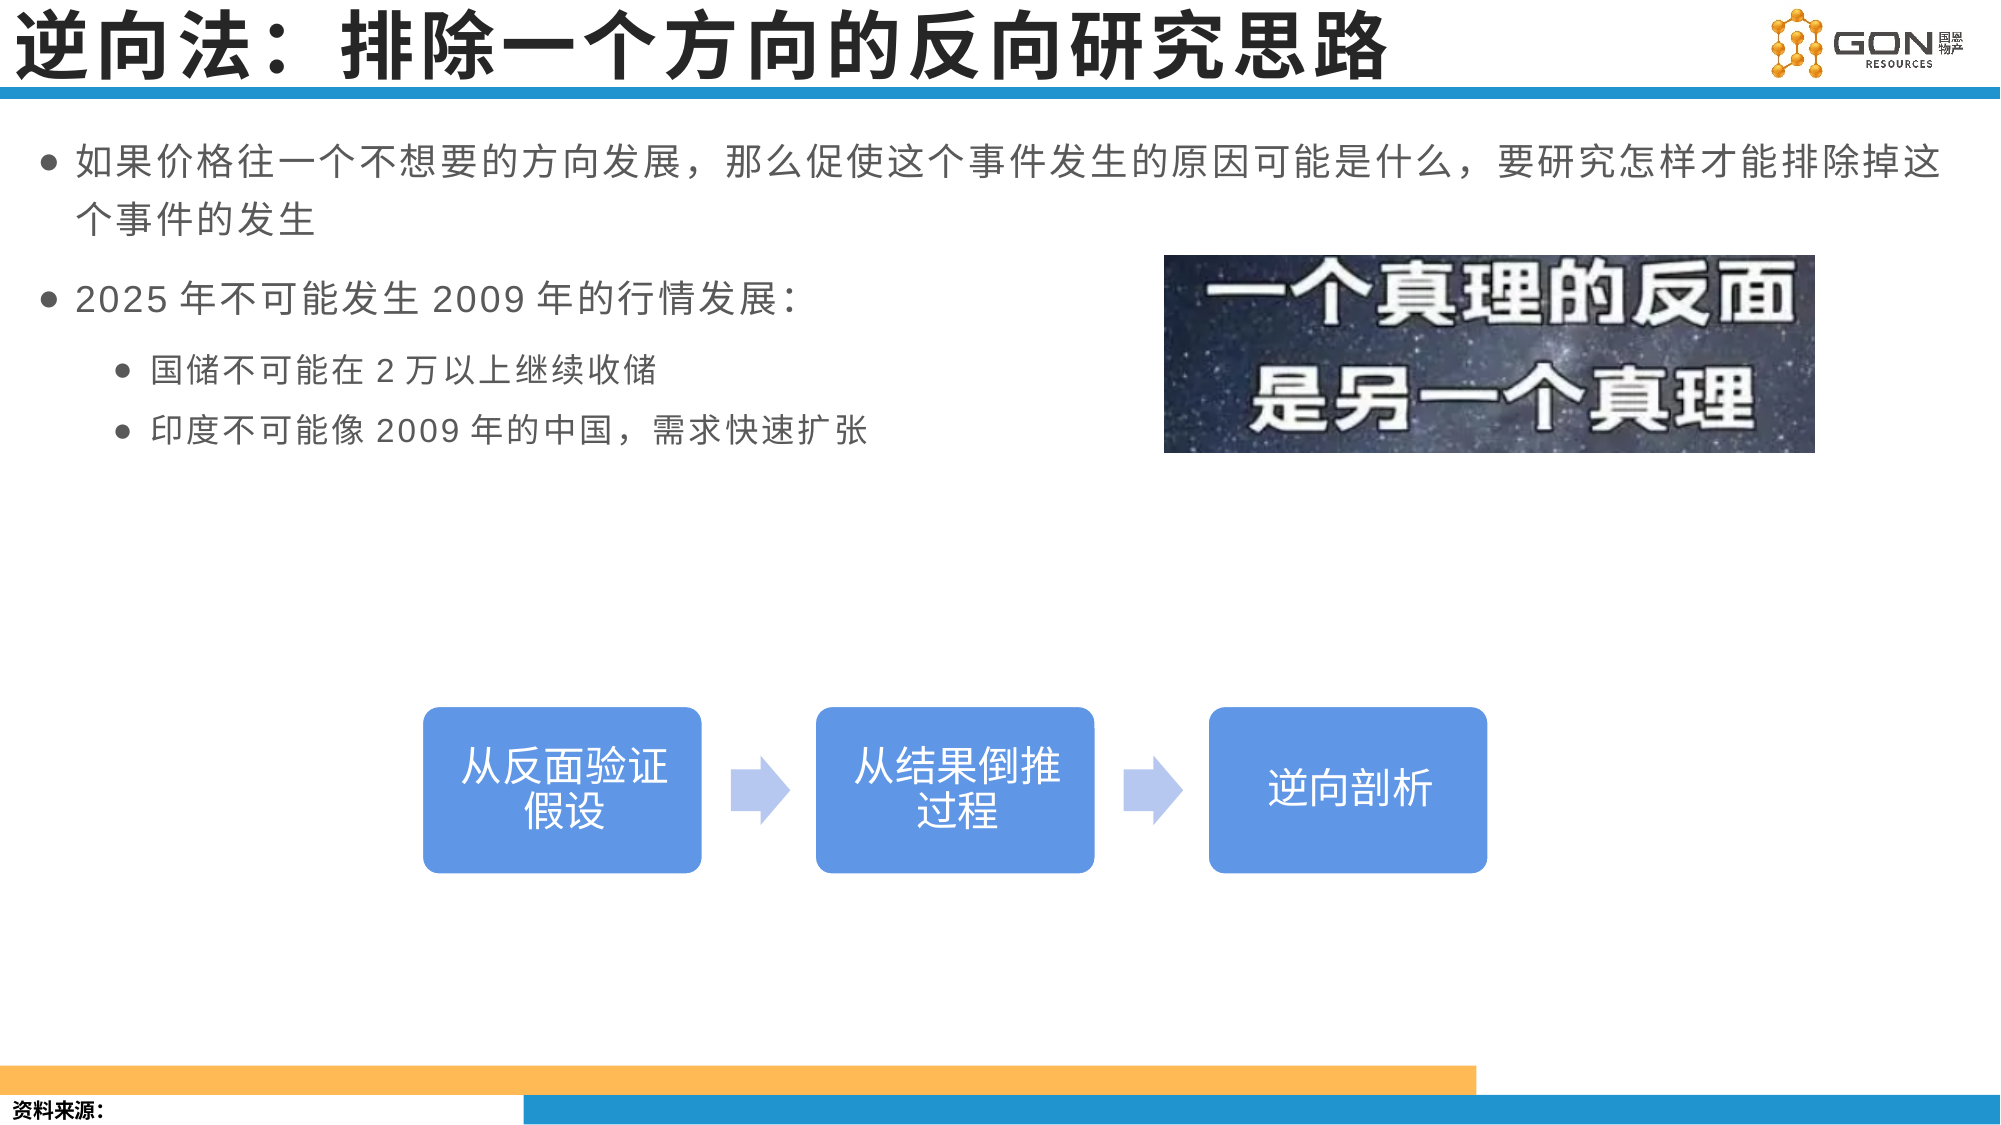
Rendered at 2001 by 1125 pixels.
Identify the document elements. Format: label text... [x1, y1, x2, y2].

picture [1164, 255, 1815, 453]
title 逆向法：排除一个方向的反向研究思路 [0, 0, 1717, 88]
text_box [421, 556, 1490, 1025]
list 如果价格往一个不想要的方向发展，那么促使这个事件发生的原因可能是什么，要研究怎样才能排除掉这个事件的发生 2025年不可能发生2009年的行情发展： 国储不可能在2万以上继续收储 印度不可能像2009年的中国，需求快速扩张 [22, 116, 1978, 1036]
picture [1759, 1, 1972, 86]
